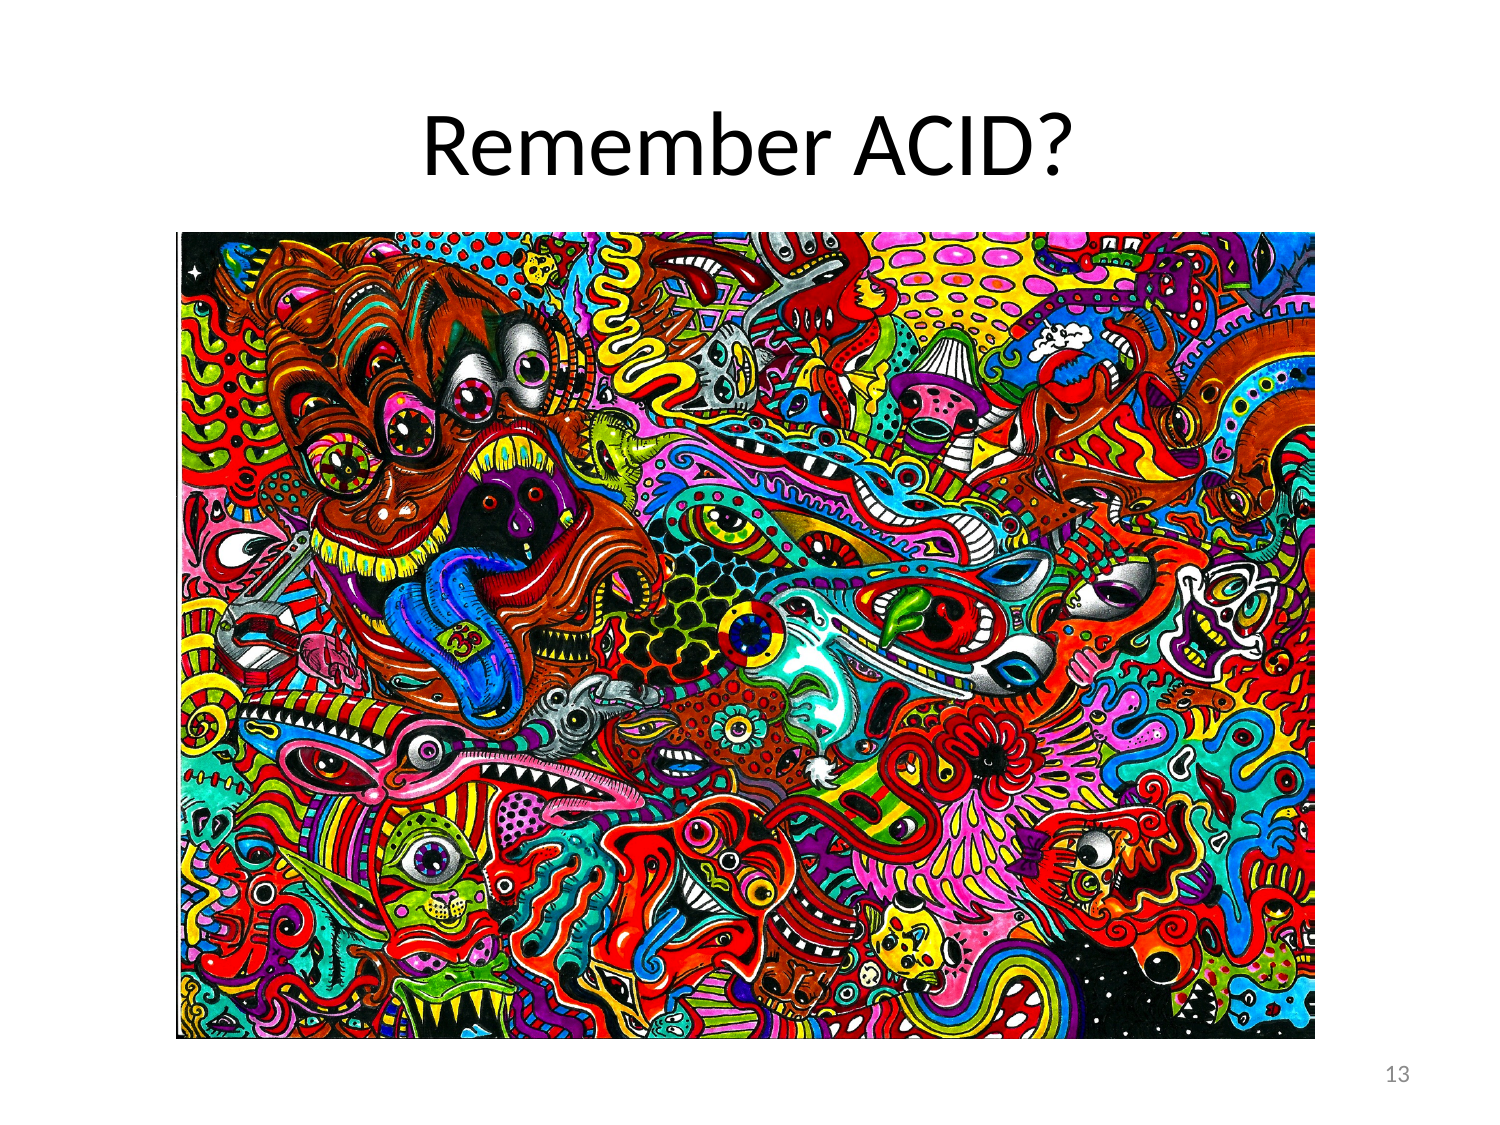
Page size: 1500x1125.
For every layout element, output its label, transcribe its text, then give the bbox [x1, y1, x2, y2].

slide_number 13 [1074, 1042, 1425, 1103]
title Remember ACID? [75, 45, 1425, 233]
picture [175, 232, 1316, 1039]
